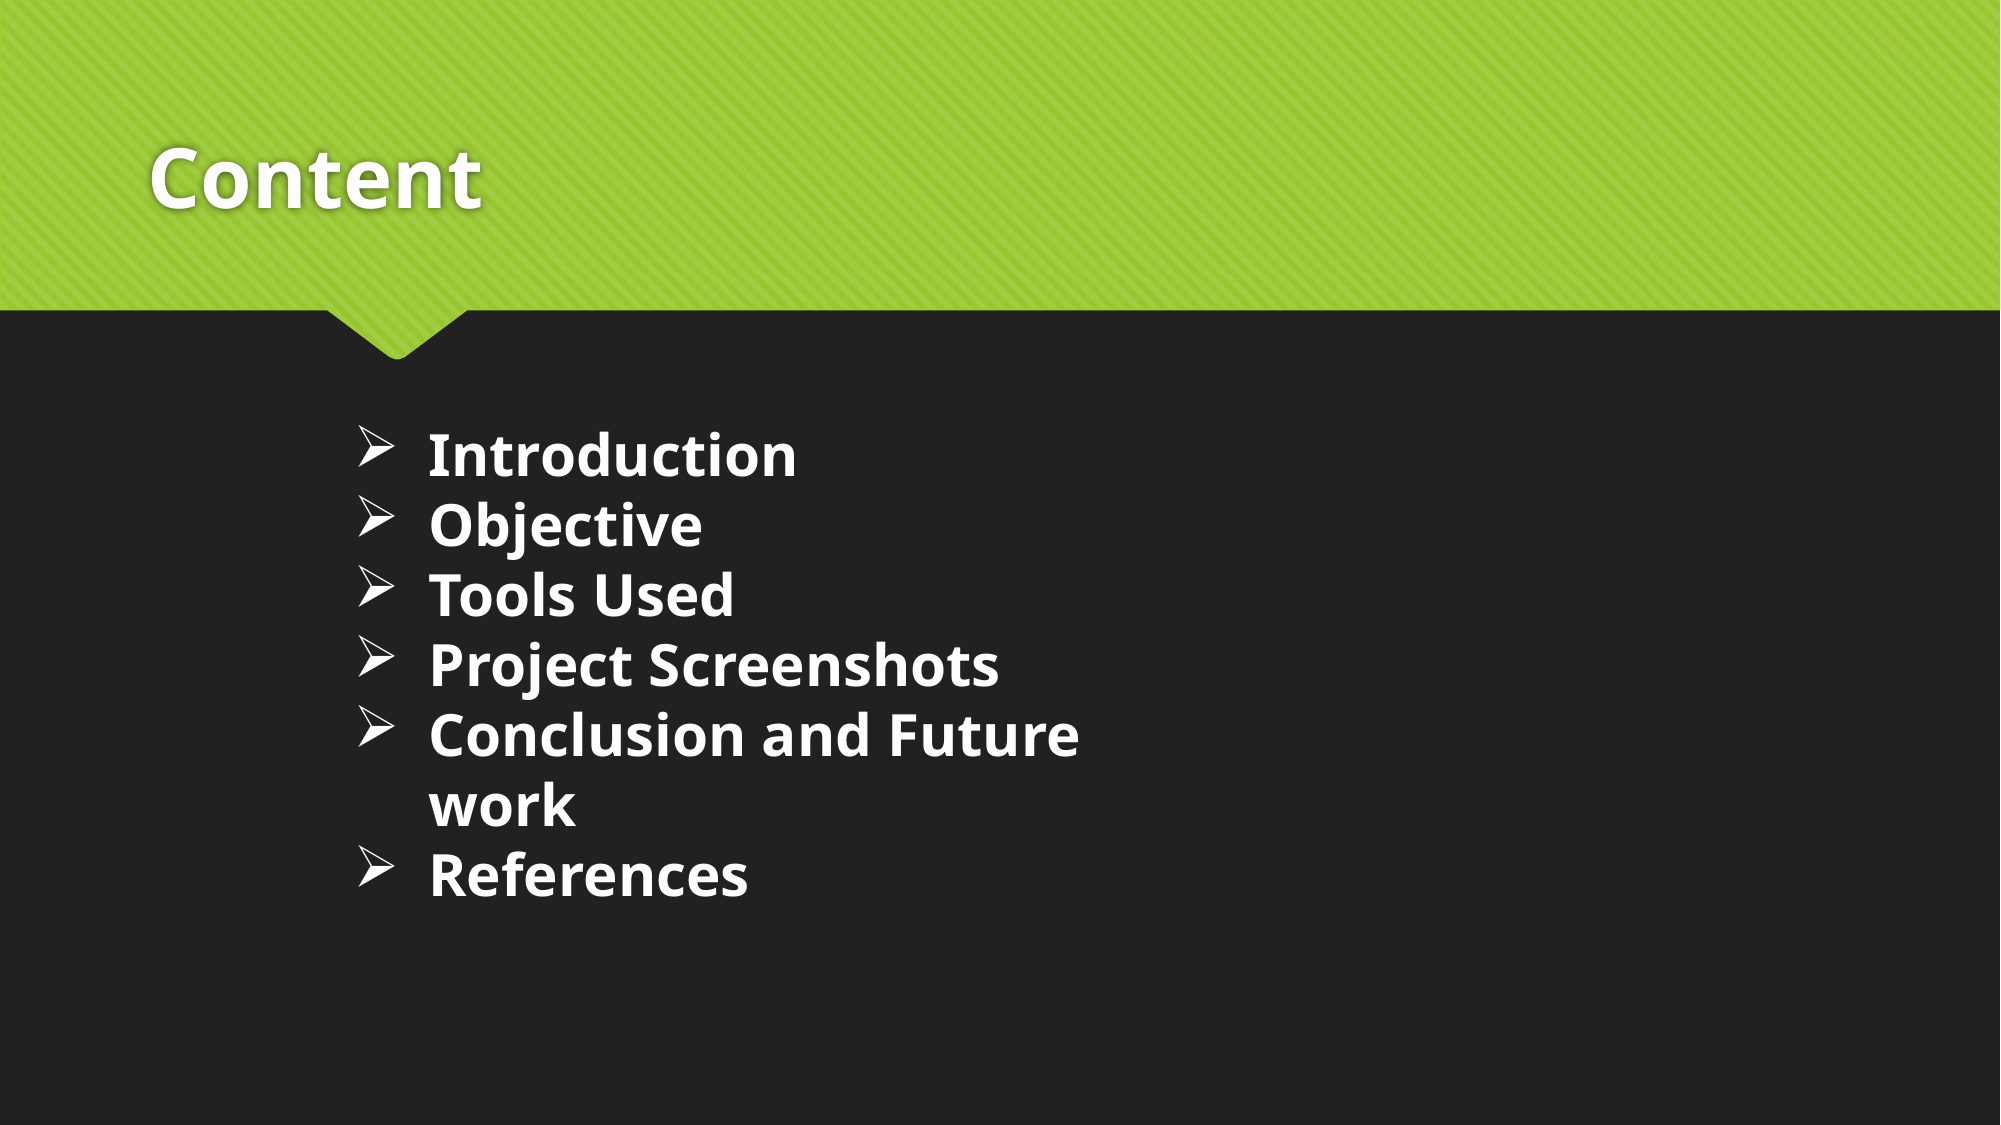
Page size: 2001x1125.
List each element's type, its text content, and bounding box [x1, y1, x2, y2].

title Content [132, 73, 1868, 233]
text_box Introduction Objective Tools Used Project Screenshots Conclusion and Future work References [338, 411, 1234, 916]
